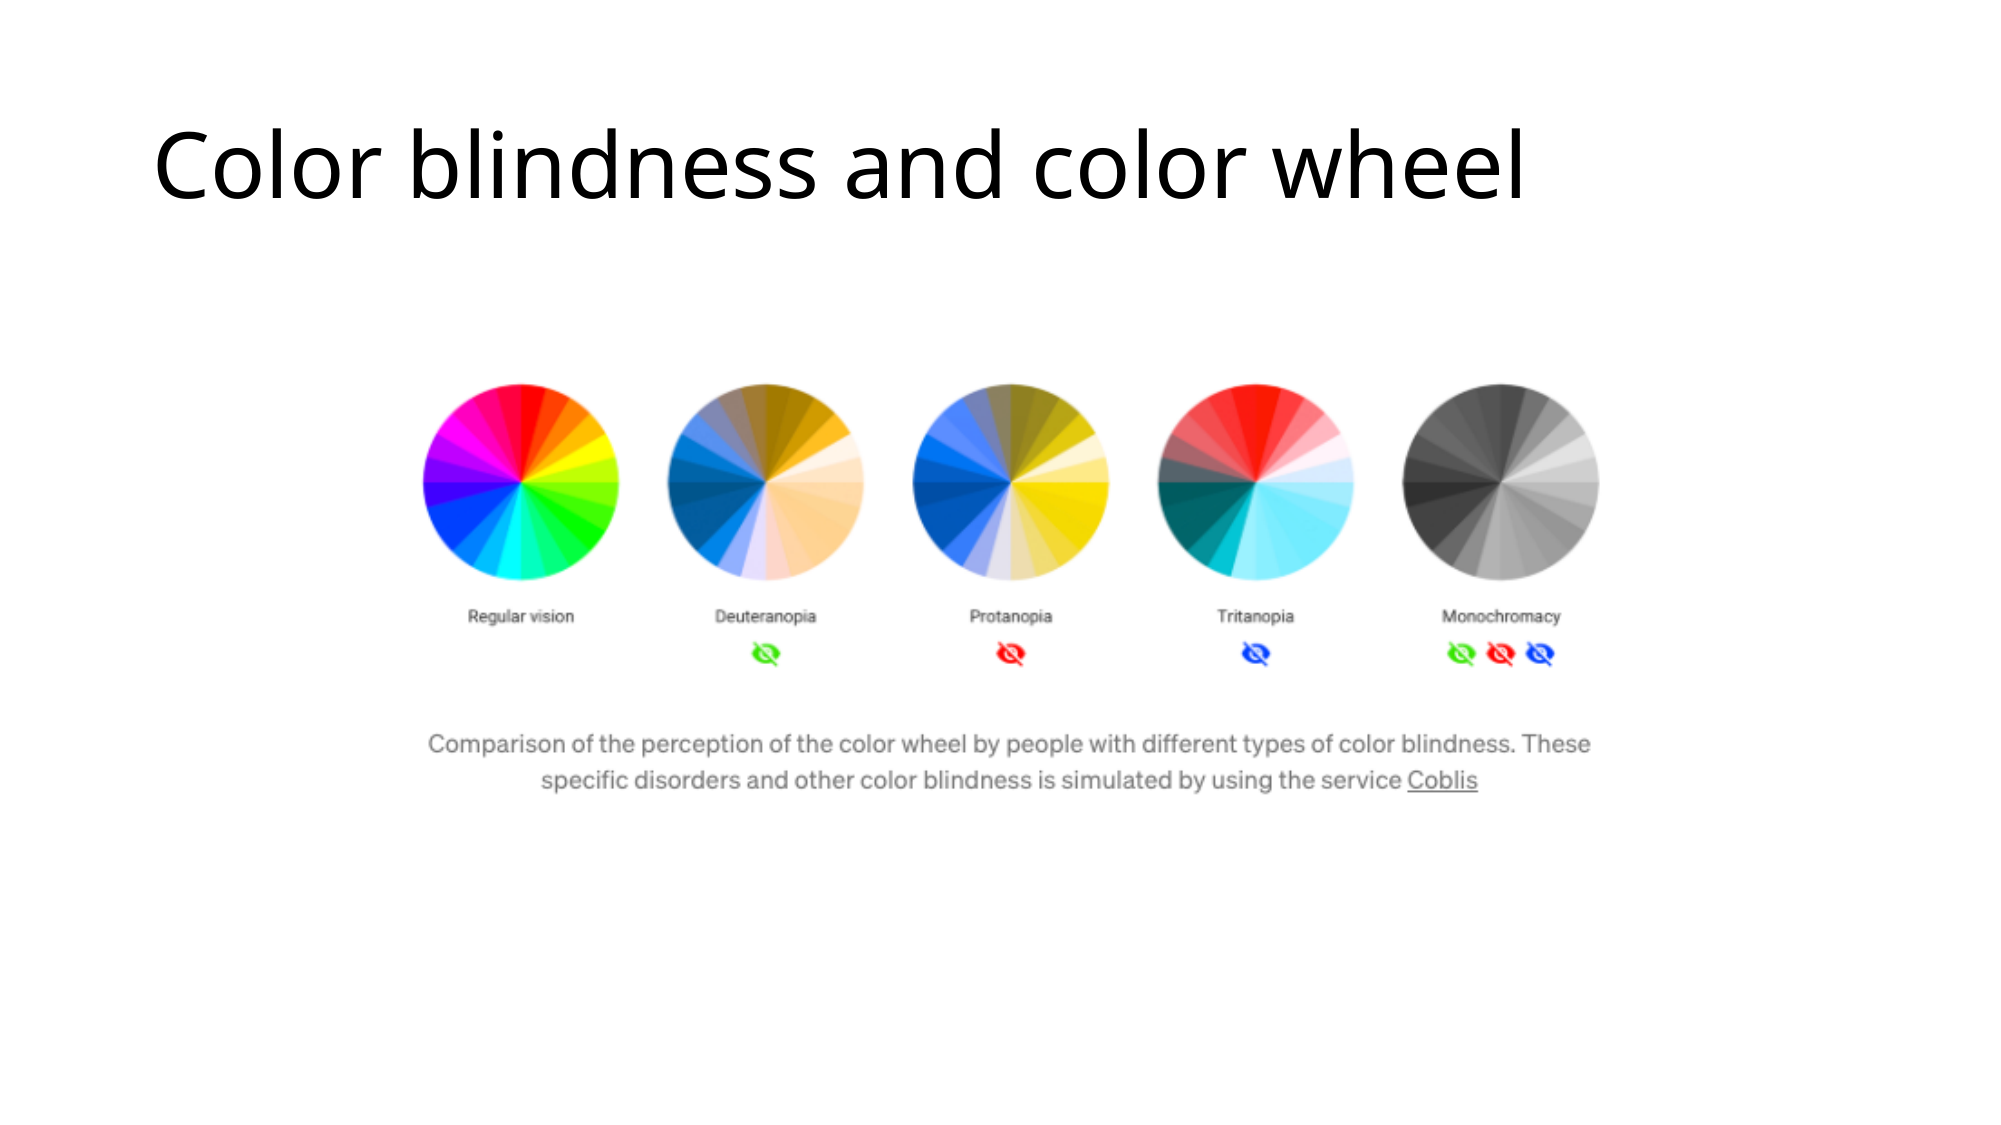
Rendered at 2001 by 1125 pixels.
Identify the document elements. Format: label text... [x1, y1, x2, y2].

picture [362, 316, 1638, 809]
title Color blindness and color wheel [137, 59, 1863, 278]
